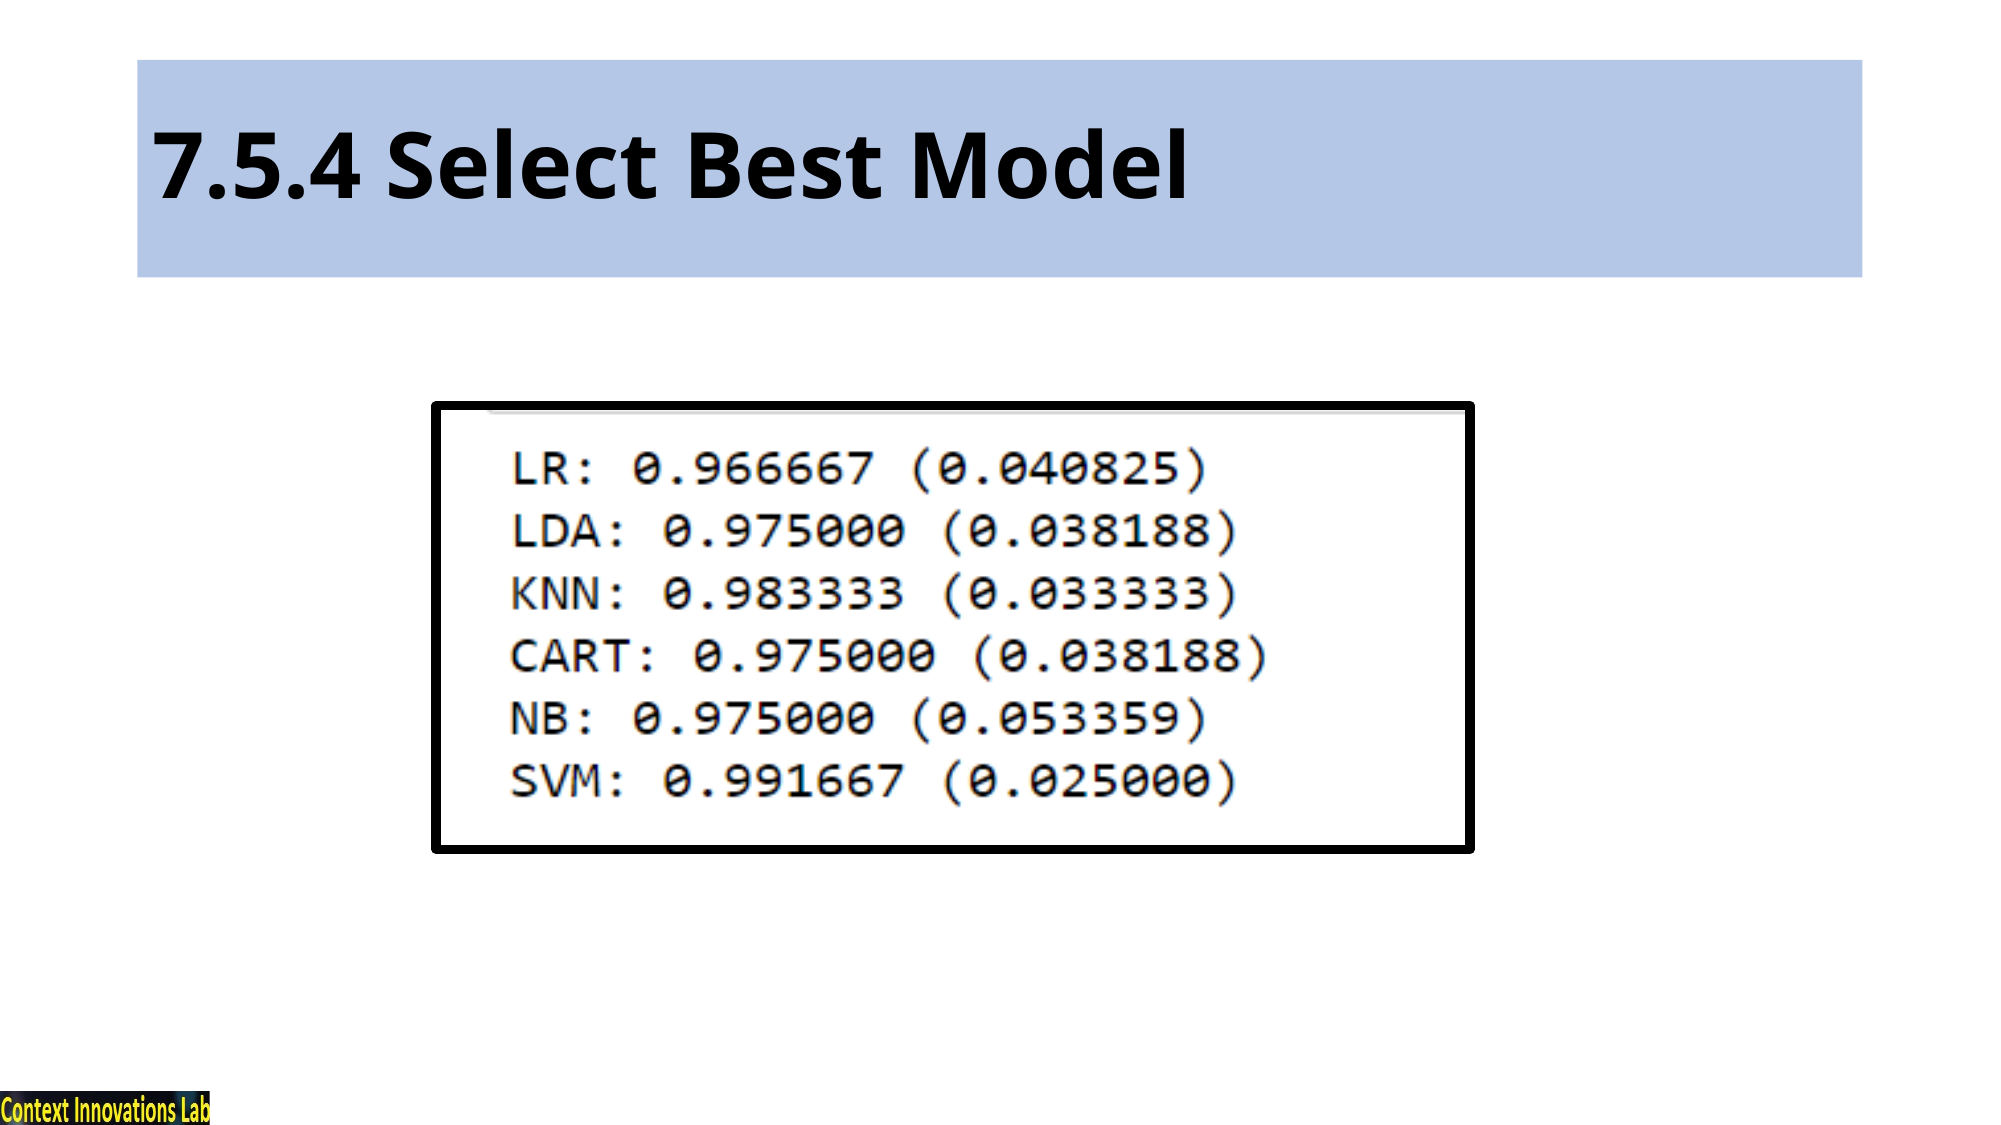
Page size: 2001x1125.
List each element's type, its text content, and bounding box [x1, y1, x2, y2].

picture [0, 1091, 210, 1125]
title 7.5.4 Select Best Model [137, 59, 1863, 278]
picture [440, 410, 1466, 845]
